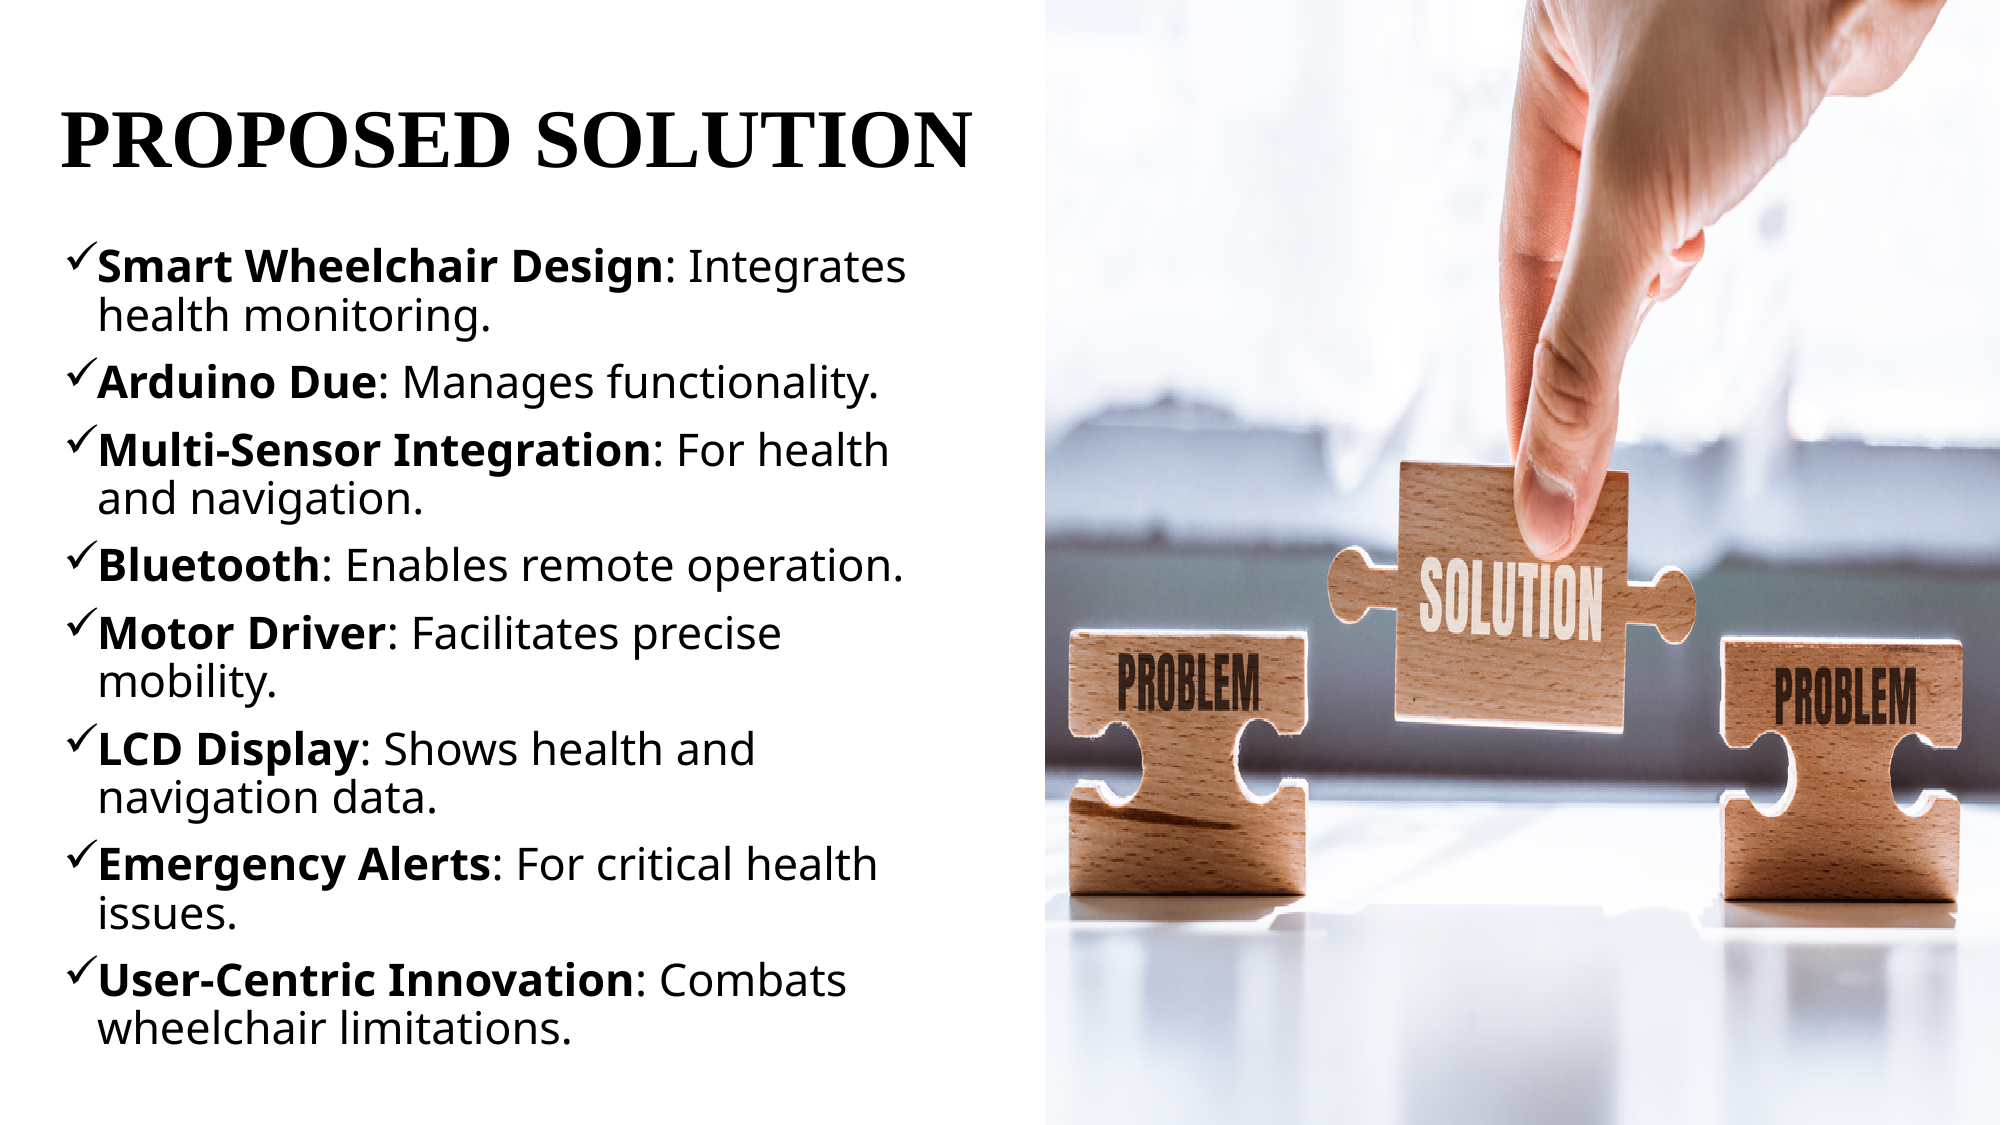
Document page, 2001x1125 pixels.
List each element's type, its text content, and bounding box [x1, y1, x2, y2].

title PROPOSED SOLUTION [0, 31, 1035, 250]
list Smart Wheelchair Design: Integrates health monitoring. Arduino Due: Manages functionality. Multi-Sensor Integration: For health and navigation. Bluetooth: Enables remote operation. Motor Driver: Facilitates precise mobility. LCD Display: Shows health and navigation data. Emergency Alerts: For critical health issues. User-Centric Innovation: Combats wheelchair limitations. [48, 236, 986, 1075]
picture [1045, 0, 2000, 1125]
